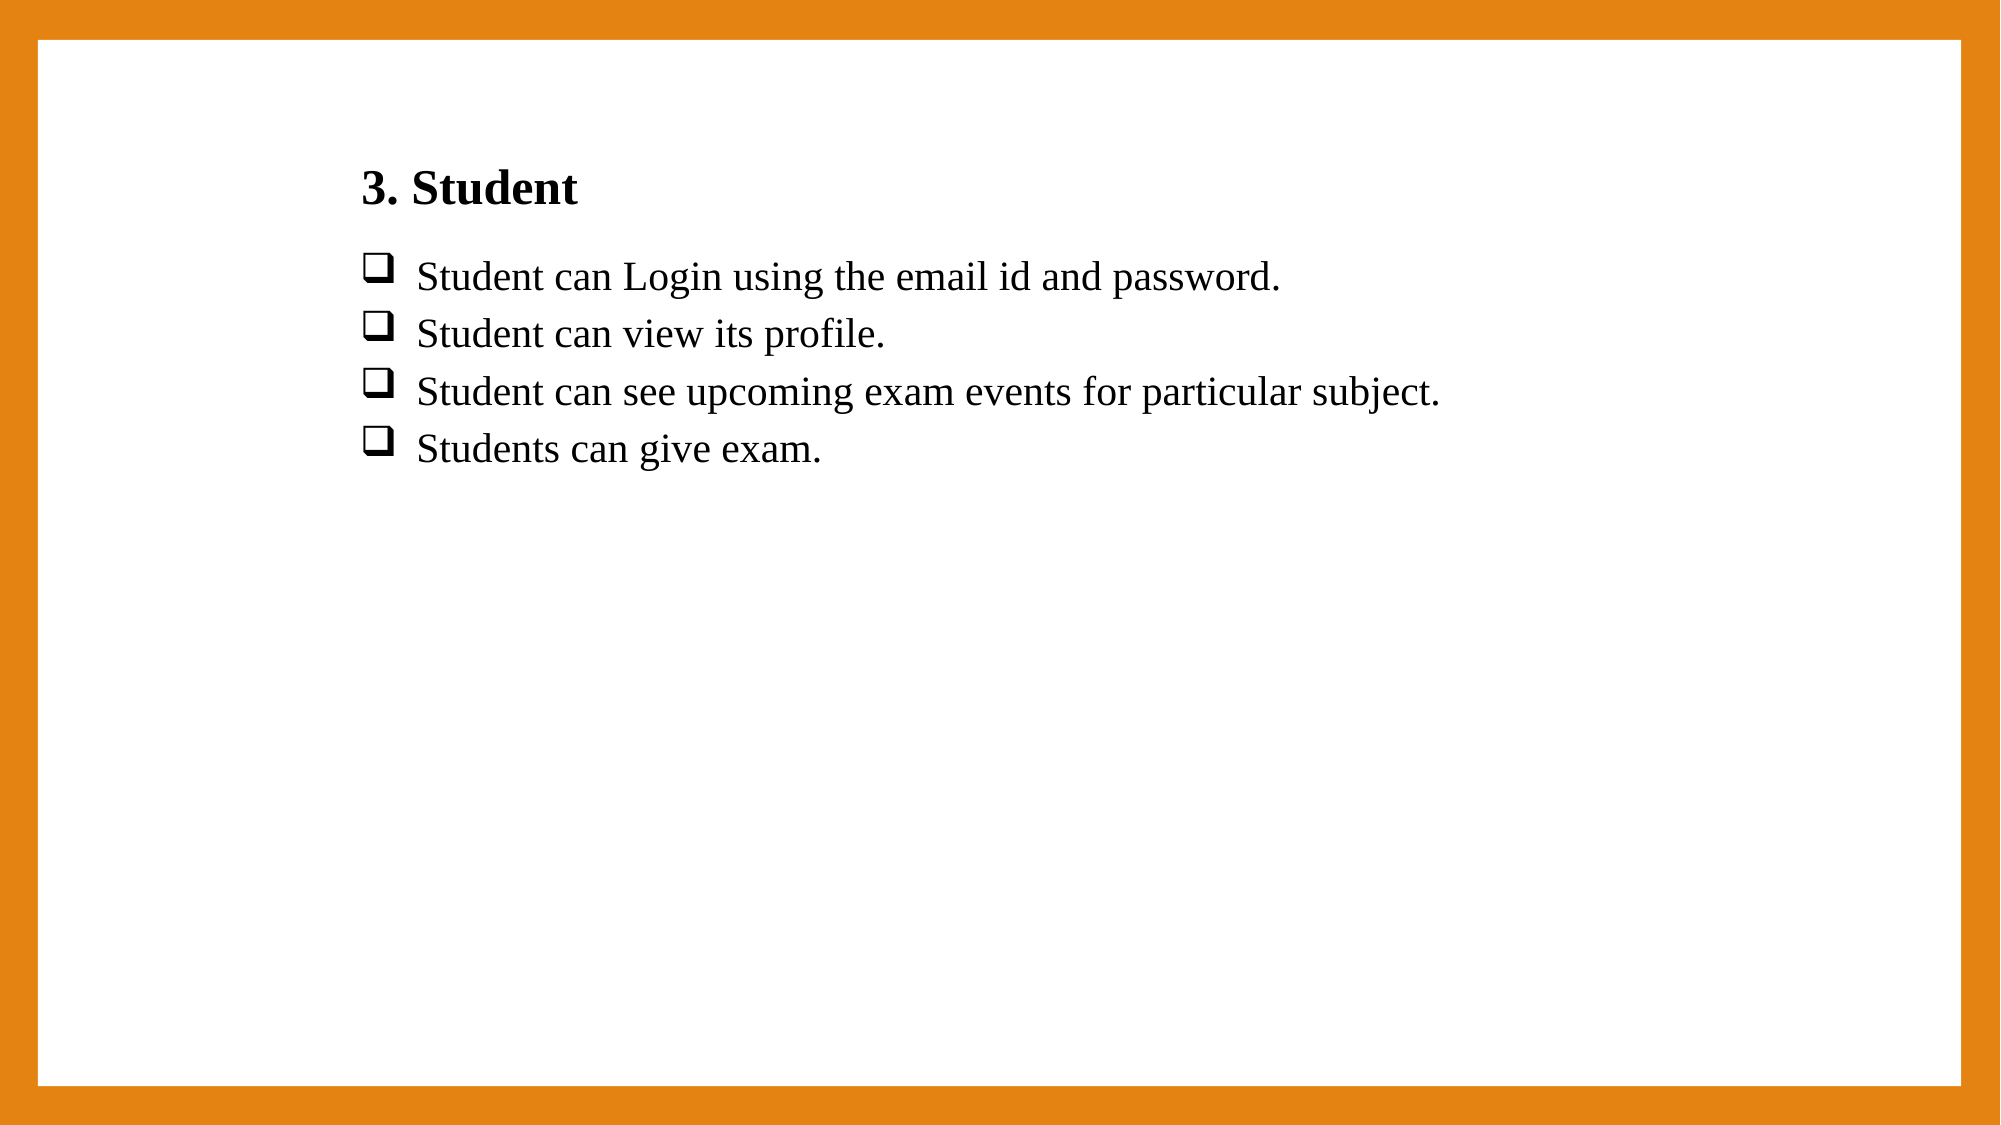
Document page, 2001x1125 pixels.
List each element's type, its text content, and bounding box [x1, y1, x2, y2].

text_box 3. Student [346, 138, 594, 222]
text_box Student can Login using the email id and password. Student can view its profile. Student can see upcoming exam events for particular subject. Students can give exam. [345, 233, 1480, 479]
